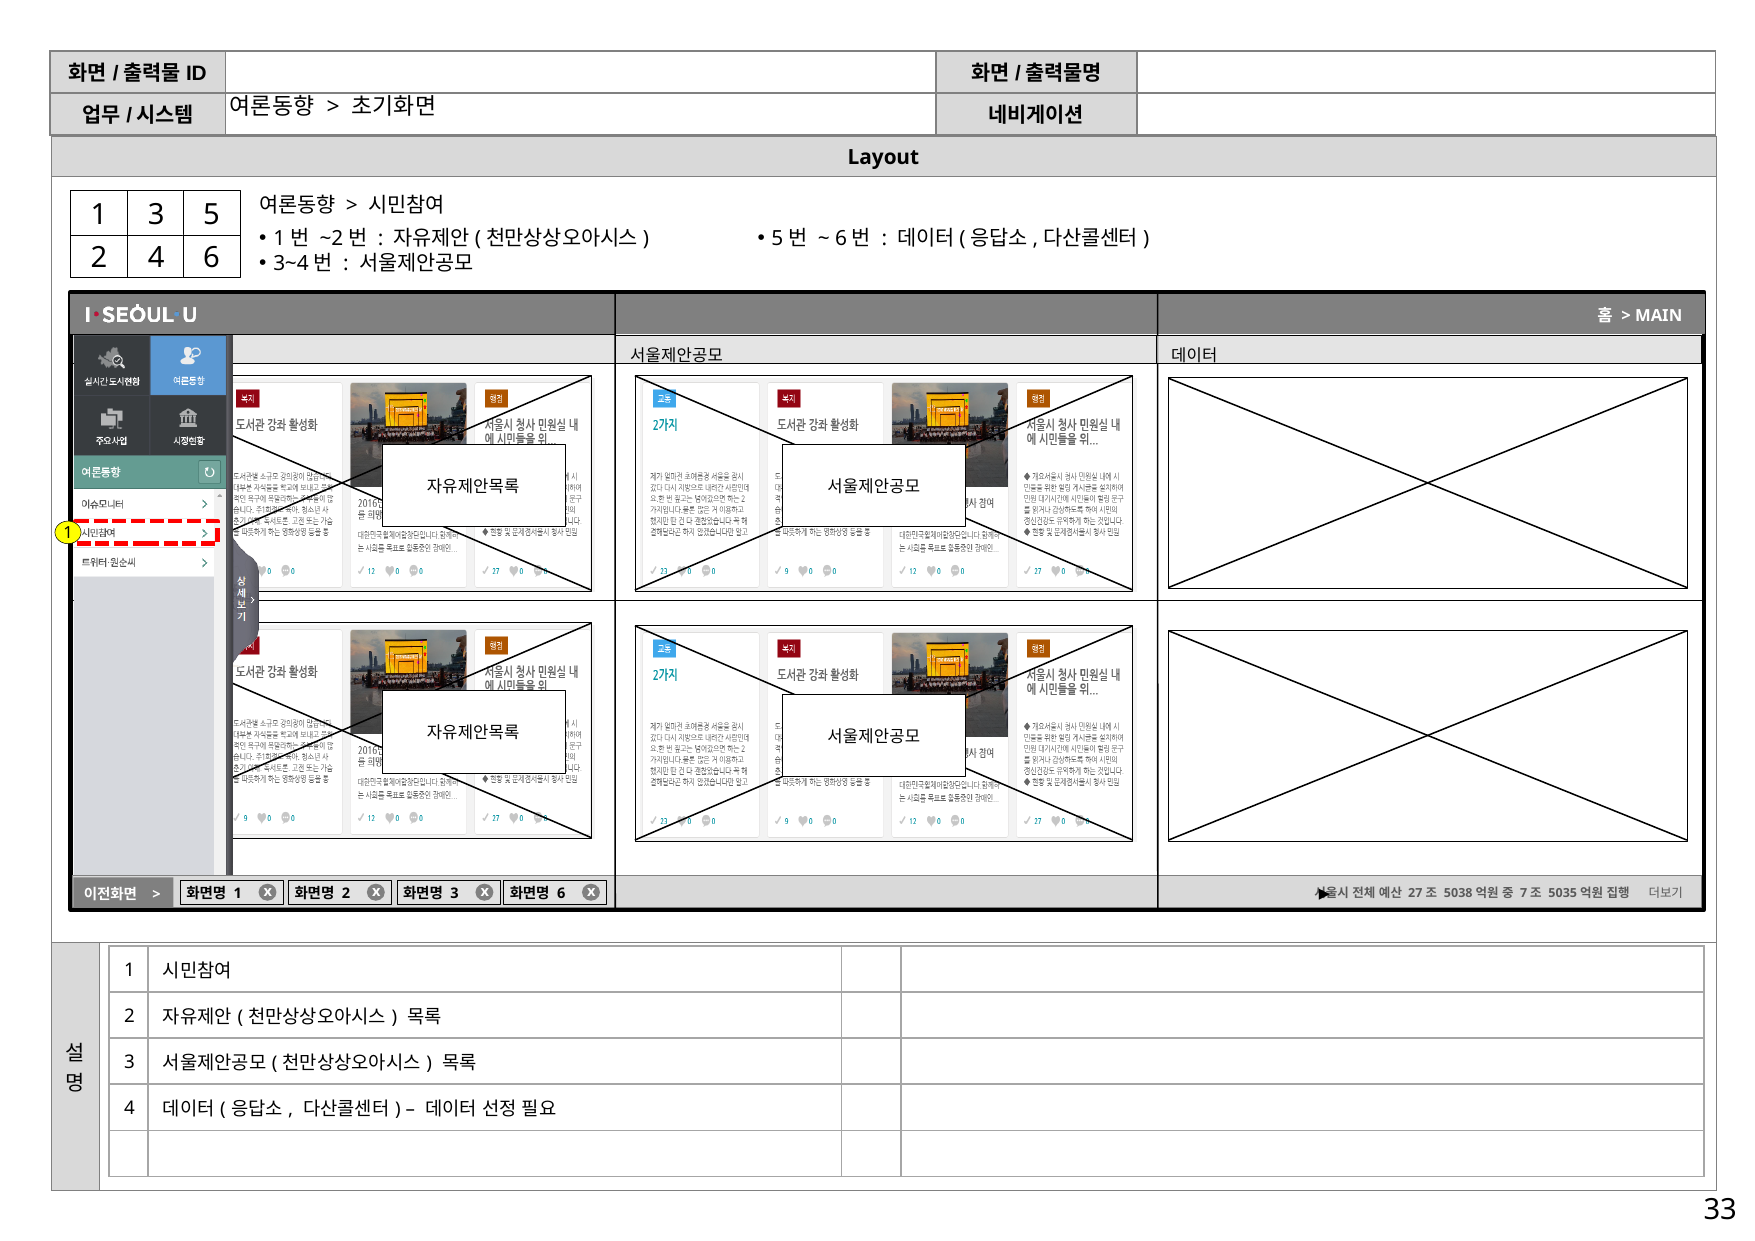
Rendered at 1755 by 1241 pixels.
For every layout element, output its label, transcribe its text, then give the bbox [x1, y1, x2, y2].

table_cell [842, 1131, 900, 1176]
table_header [842, 947, 900, 991]
text_box 4 [126, 233, 181, 280]
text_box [1161, 612, 1705, 911]
table_cell 서울제안공모(천만상상오아시스) 목록 [149, 1039, 841, 1083]
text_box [68, 612, 611, 911]
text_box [1168, 629, 1688, 842]
text_box 5번 ~ 6번 : 데이터(응답소,다산콜센터) [742, 217, 1492, 257]
text_box 여론동향 > 초기화면 [214, 84, 452, 127]
table_cell [149, 1131, 841, 1176]
table_cell [110, 1131, 147, 1176]
table_cell 2 [110, 993, 147, 1037]
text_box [634, 624, 1137, 842]
table_cell [902, 1039, 1703, 1083]
table_cell [842, 993, 900, 1037]
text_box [1158, 291, 1705, 600]
text_box 2 [68, 233, 126, 280]
table_cell [902, 993, 1703, 1037]
text_box 6 [181, 233, 242, 280]
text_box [616, 291, 1157, 600]
table_cell [842, 1085, 900, 1130]
table_cell [902, 1131, 1703, 1176]
table_header [902, 947, 1703, 991]
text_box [292, 374, 595, 592]
table_header 1 [110, 947, 147, 991]
text_box 3 [126, 188, 181, 233]
table_cell 데이터(응답소, 다산콜센터) – 데이터 선정 필요 [149, 1085, 841, 1130]
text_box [54, 301, 288, 875]
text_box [619, 612, 1154, 911]
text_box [292, 622, 595, 839]
text_box 여론동향 > 시민참여 [244, 183, 1704, 224]
table_cell 4 [110, 1085, 147, 1130]
text_box 5 [181, 188, 242, 233]
table_cell 3 [110, 1039, 147, 1083]
text_box 1 [68, 188, 126, 233]
table_cell [842, 1039, 900, 1083]
table_cell 자유제안(천만상상오아시스) 목록 [149, 993, 841, 1037]
text_box 1번 ~2번 : 자유제안(천만상상오아시스) 3~4번 : 서울제안공모 [244, 217, 748, 282]
table_cell [902, 1085, 1703, 1130]
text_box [68, 291, 614, 600]
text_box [1168, 377, 1688, 589]
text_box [634, 374, 1137, 592]
table_header 시민참여 [149, 947, 841, 991]
